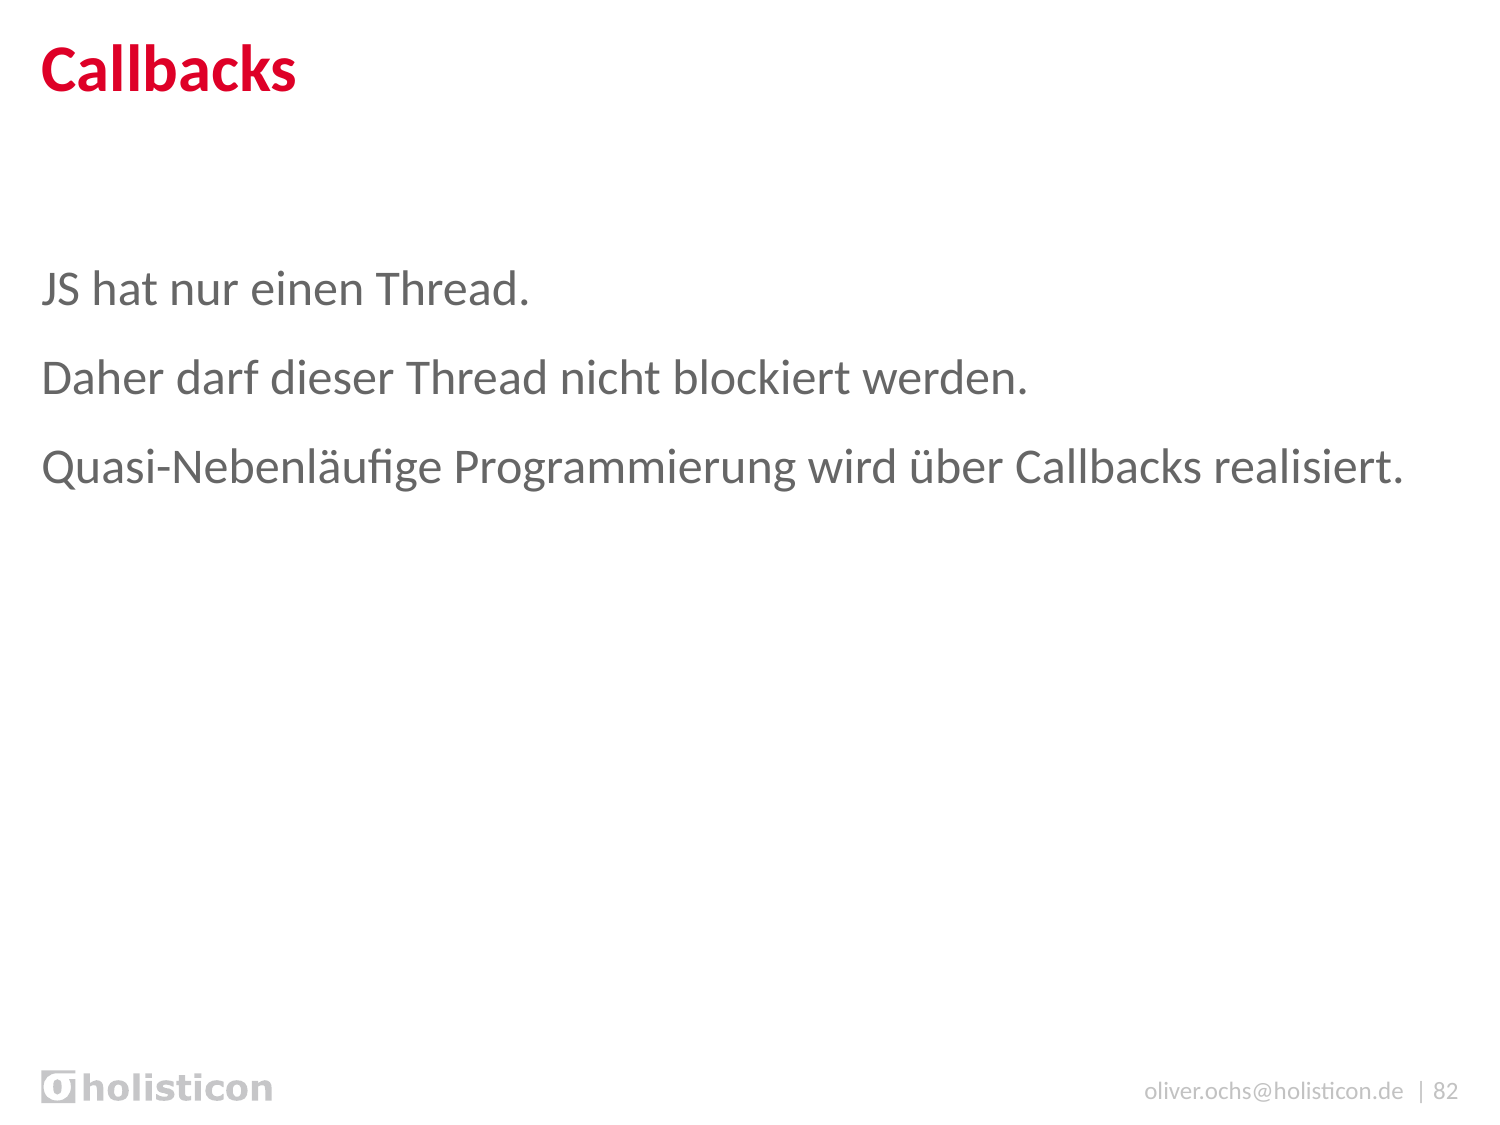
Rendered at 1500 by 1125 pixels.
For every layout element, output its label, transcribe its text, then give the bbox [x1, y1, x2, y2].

list JS hat nur einen Thread. Daher darf dieser Thread nicht blockiert werden. Quasi-Nebenläufige Programmierung wird über Callbacks realisiert. [41, 255, 1436, 973]
title Callbacks [41, 24, 1436, 188]
